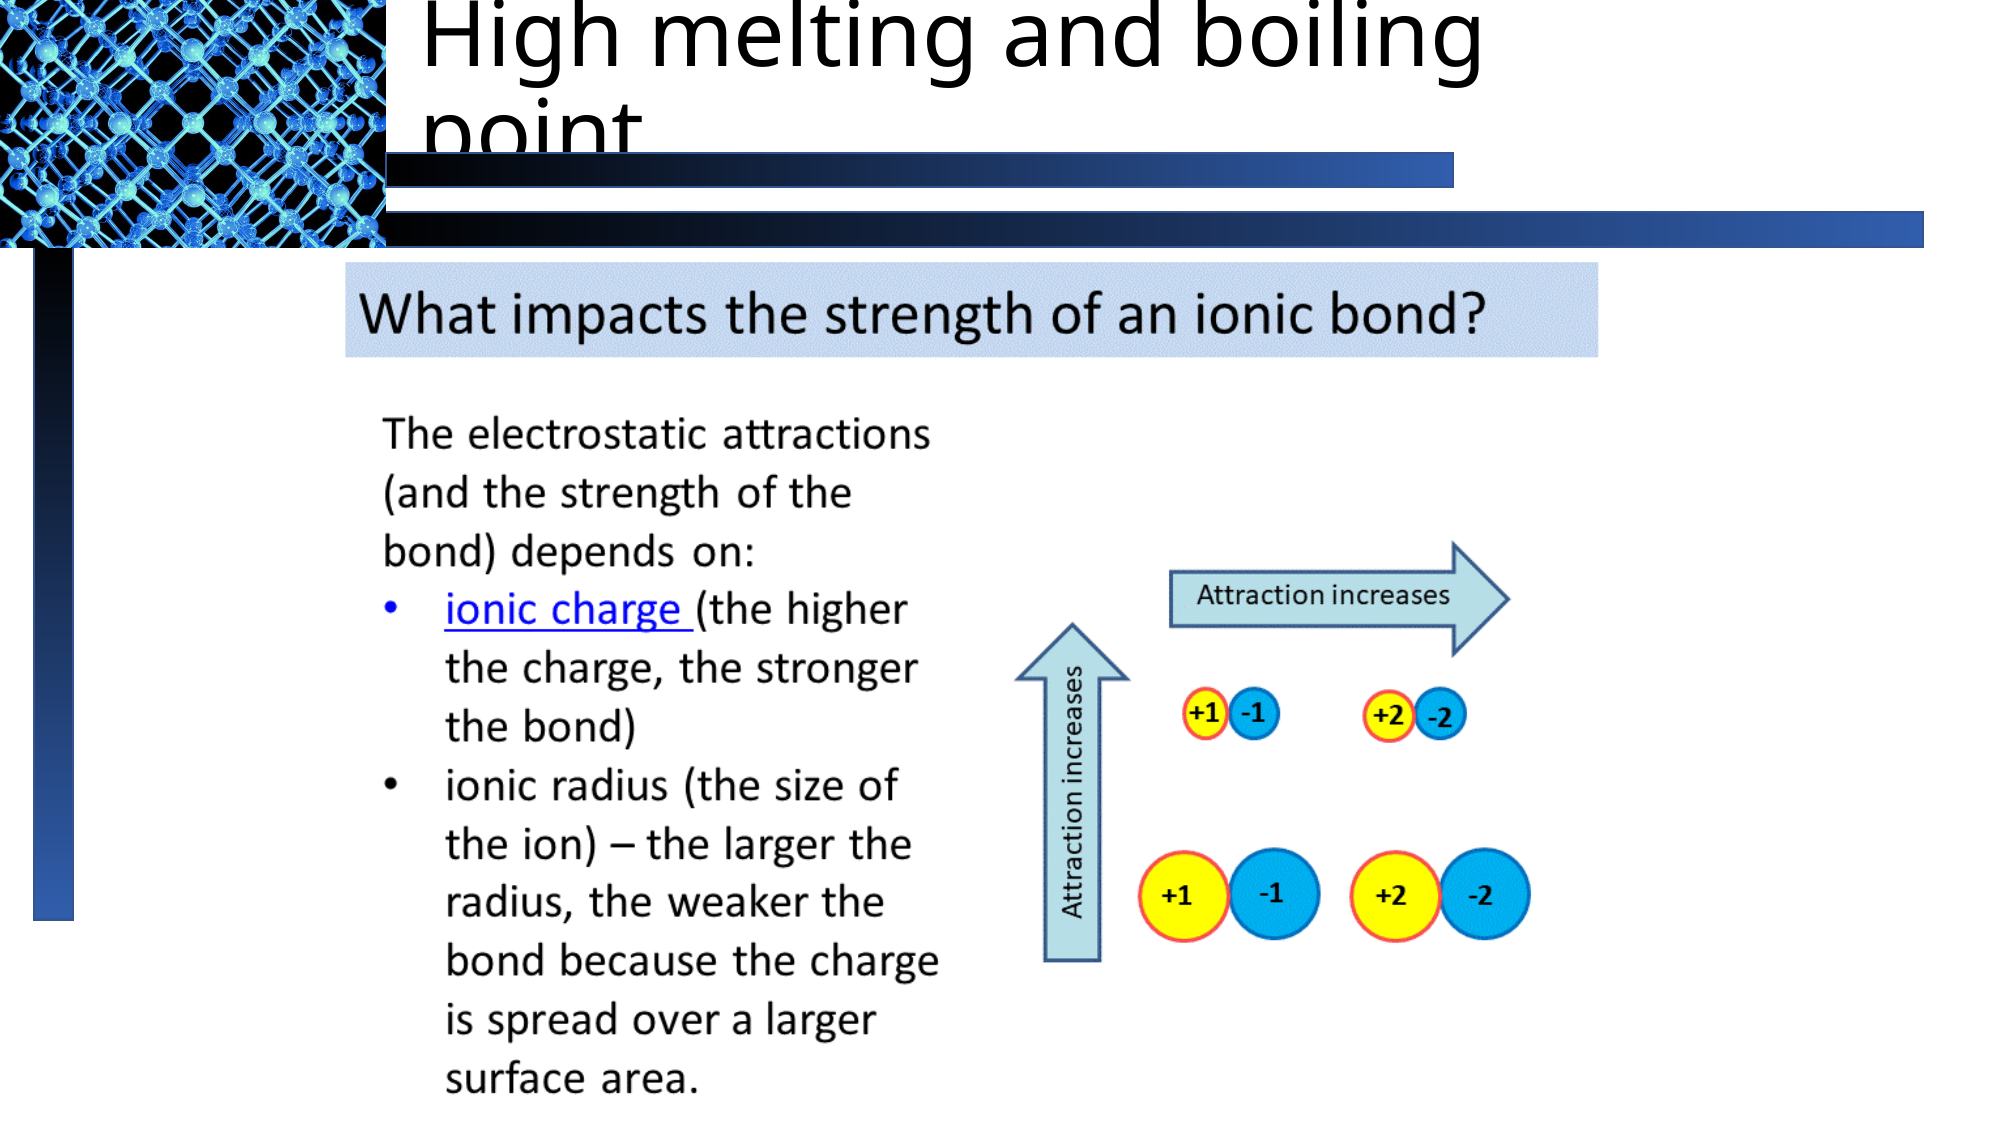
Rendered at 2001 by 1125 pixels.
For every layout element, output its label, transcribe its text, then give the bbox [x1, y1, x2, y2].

text_box [386, 211, 1924, 248]
picture [0, 0, 386, 248]
text_box [386, 152, 1454, 188]
title High melting and boiling point [404, 25, 1729, 147]
picture [345, 262, 1599, 1115]
text_box [33, 248, 74, 921]
